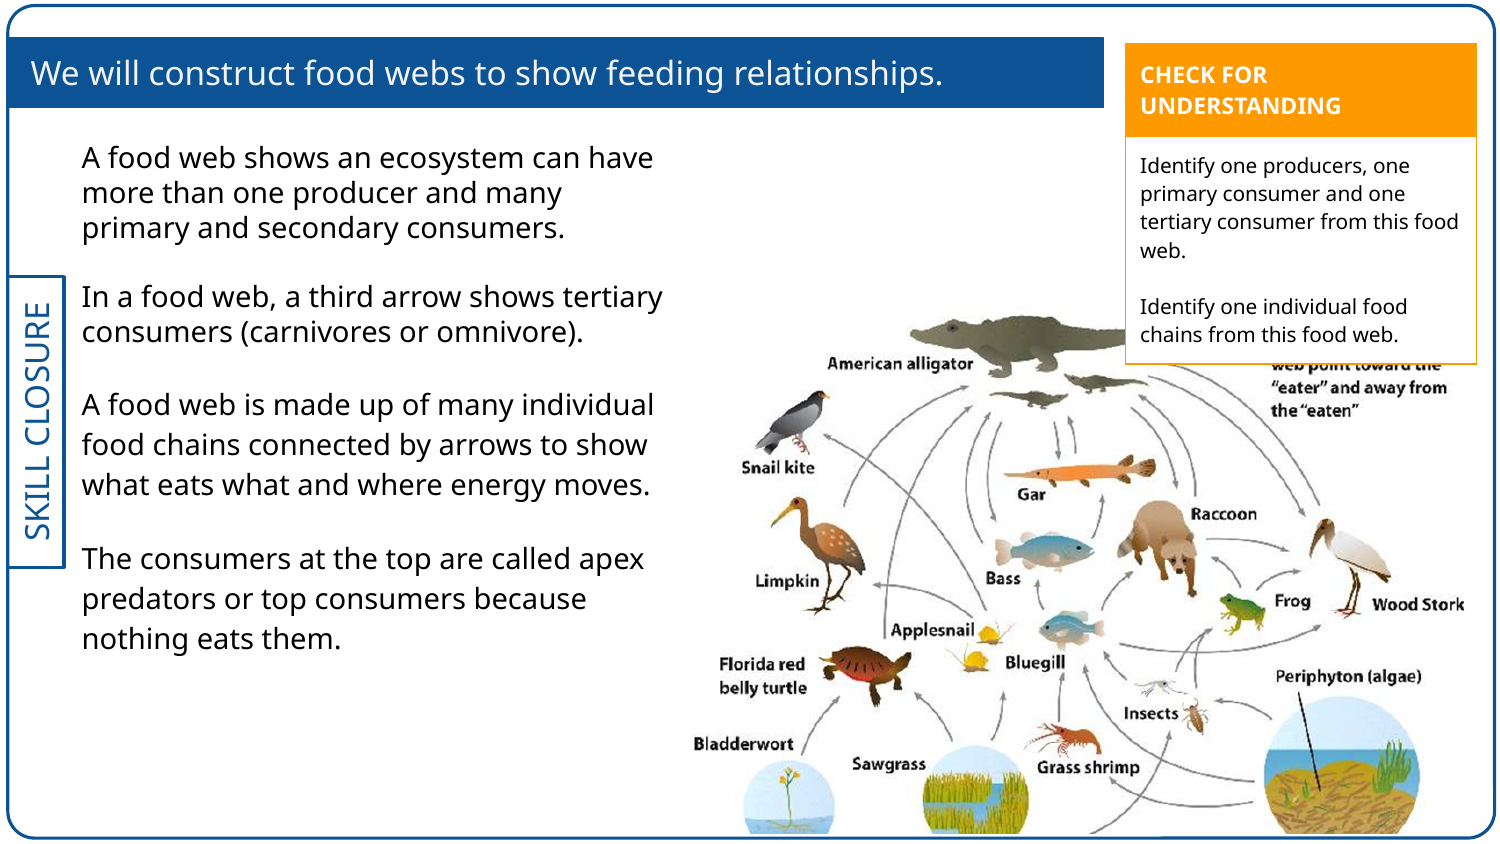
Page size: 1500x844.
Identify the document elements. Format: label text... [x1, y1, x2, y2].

list A food web shows an ecosystem can have more than one producer and many primary and secondary consumers. In a food web, a third arrow shows tertiary consumers (carnivores or omnivore). A food web is made up of many individual food chains connected by arrows to show what eats what and where energy moves. The consumers at the top are called apex predators or top consumers because nothing eats them. [66, 124, 693, 808]
subtitle We will construct food webs to show feeding relationships. [15, 43, 1097, 101]
table_cell Identify one producers, one primary consumer and one tertiary consumer from this food web. Identify one individual food chains from this food web. [1126, 137, 1476, 363]
picture [692, 306, 1465, 835]
table_header CHECK FOR UNDERSTANDING [1126, 44, 1476, 135]
